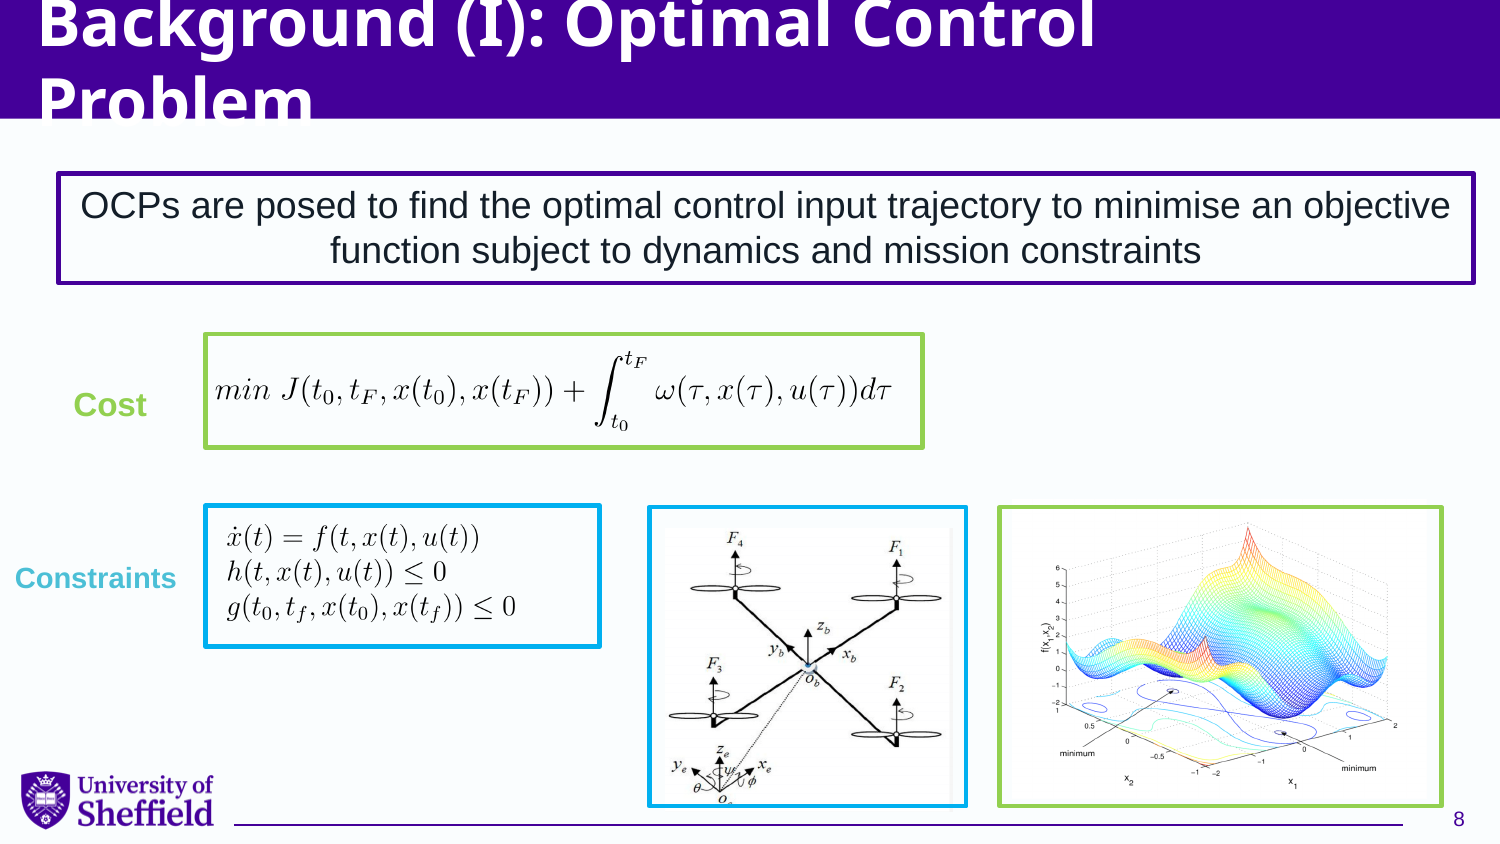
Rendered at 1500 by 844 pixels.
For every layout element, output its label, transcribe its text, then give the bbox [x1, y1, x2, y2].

picture [1011, 498, 1427, 799]
text_box Cost [58, 376, 206, 431]
text_box [999, 507, 1015, 807]
text_box OCPs are posed to find the optimal control input trajectory to minimise an objective function subject to dynamics and mission constraints [58, 173, 1474, 284]
title Background (I): Optimal Control Problem [21, 12, 1366, 107]
text_box [205, 505, 600, 647]
text_box [205, 333, 923, 448]
slide_number 8 [1402, 786, 1480, 844]
picture [665, 528, 954, 803]
text_box Constraints [0, 551, 200, 602]
picture [211, 350, 894, 431]
picture [226, 523, 515, 623]
text_box [1422, 507, 1442, 807]
picture [21, 771, 214, 830]
text_box [649, 507, 967, 807]
